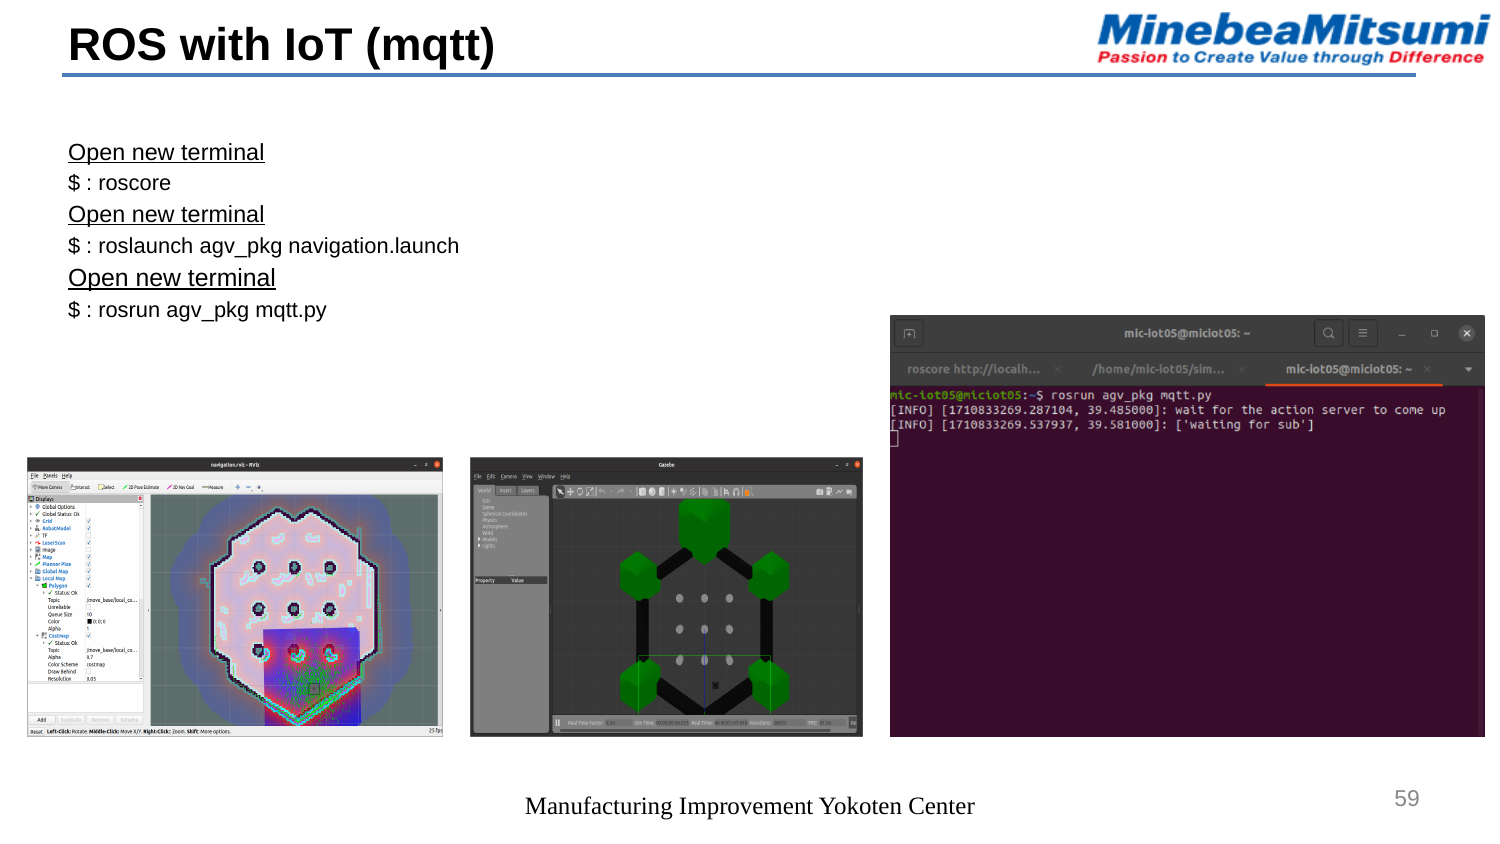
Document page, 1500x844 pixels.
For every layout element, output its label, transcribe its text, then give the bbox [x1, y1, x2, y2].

picture [1095, 1, 1498, 68]
slide_number 59 [1083, 774, 1434, 820]
picture [889, 315, 1485, 737]
text_box ROS with IoT (mqtt) [53, 0, 976, 85]
footer Manufacturing Improvement Yokoten Center [461, 782, 1039, 827]
text_box Open new terminal $ : roscore Open new terminal $ : roslaunch agv_pkg navigation.launch Open new terminal $ : rosrun agv_pkg mqtt.py [53, 117, 598, 338]
picture [469, 457, 863, 737]
picture [26, 457, 443, 737]
